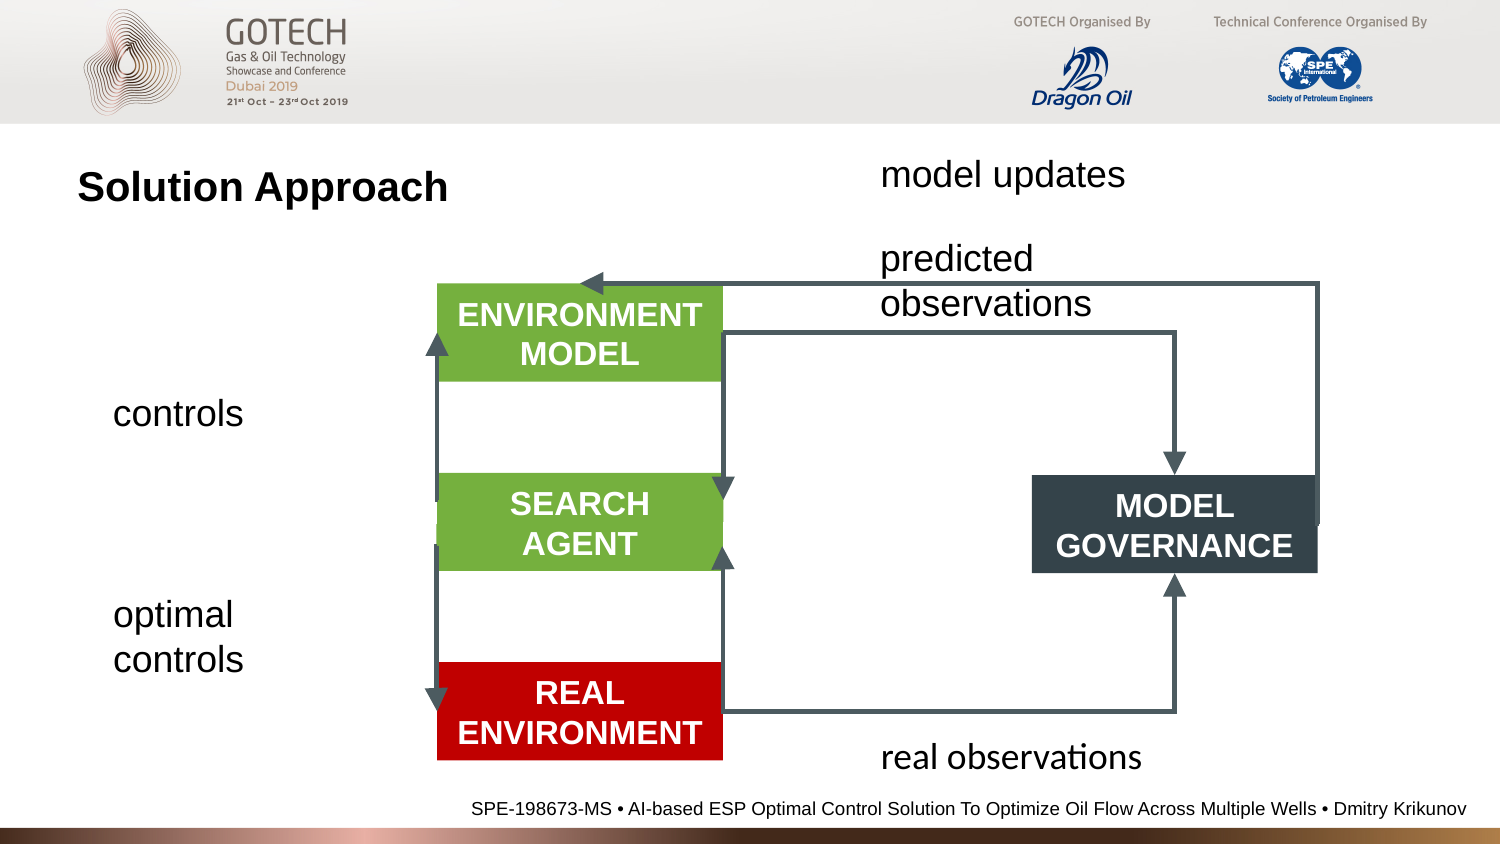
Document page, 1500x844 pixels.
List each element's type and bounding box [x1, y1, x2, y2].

text_box [580, 283, 1318, 525]
picture [0, 0, 1500, 844]
text_box [722, 573, 1175, 712]
